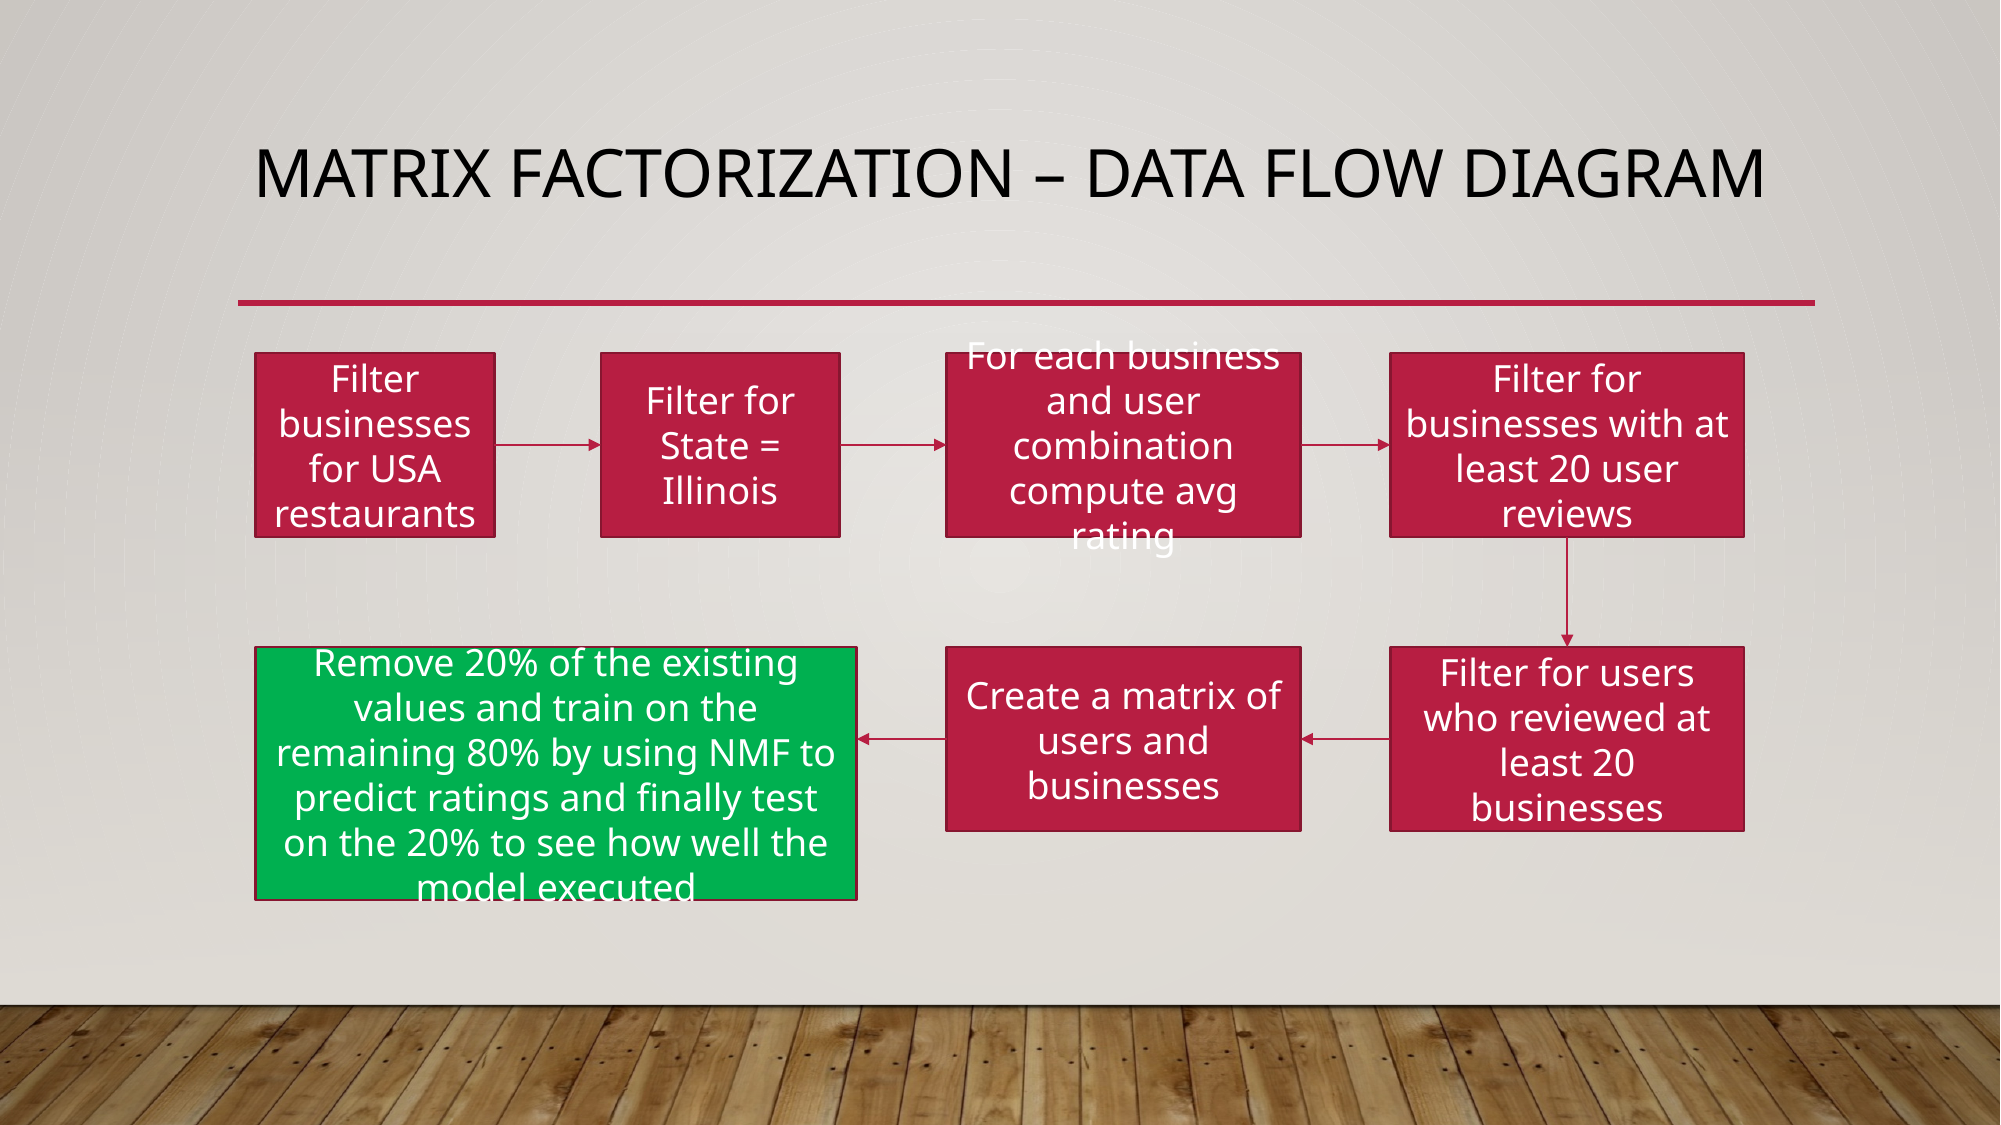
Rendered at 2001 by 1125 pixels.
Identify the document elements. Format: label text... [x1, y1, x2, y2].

text_box Create a matrix of users and businesses [945, 646, 1302, 832]
picture [0, 1005, 2000, 1125]
text_box Filter businesses for USA restaurants [254, 352, 496, 538]
text_box Remove 20% of the existing values and train on the remaining 80% by using NMF to predict ratings and finally test on the 20% to see how well the model executed [254, 646, 858, 901]
text_box Filter for businesses with at least 20 user reviews [1389, 352, 1745, 538]
text_box Filter for users who reviewed at least 20 businesses [1389, 646, 1745, 832]
title MATRIX FACTORIZATION – DATA FLOW DIAGRAM [238, 131, 1814, 305]
text_box For each business and user combination compute avg rating [945, 352, 1302, 538]
text_box Filter for State = Illinois [600, 352, 841, 538]
